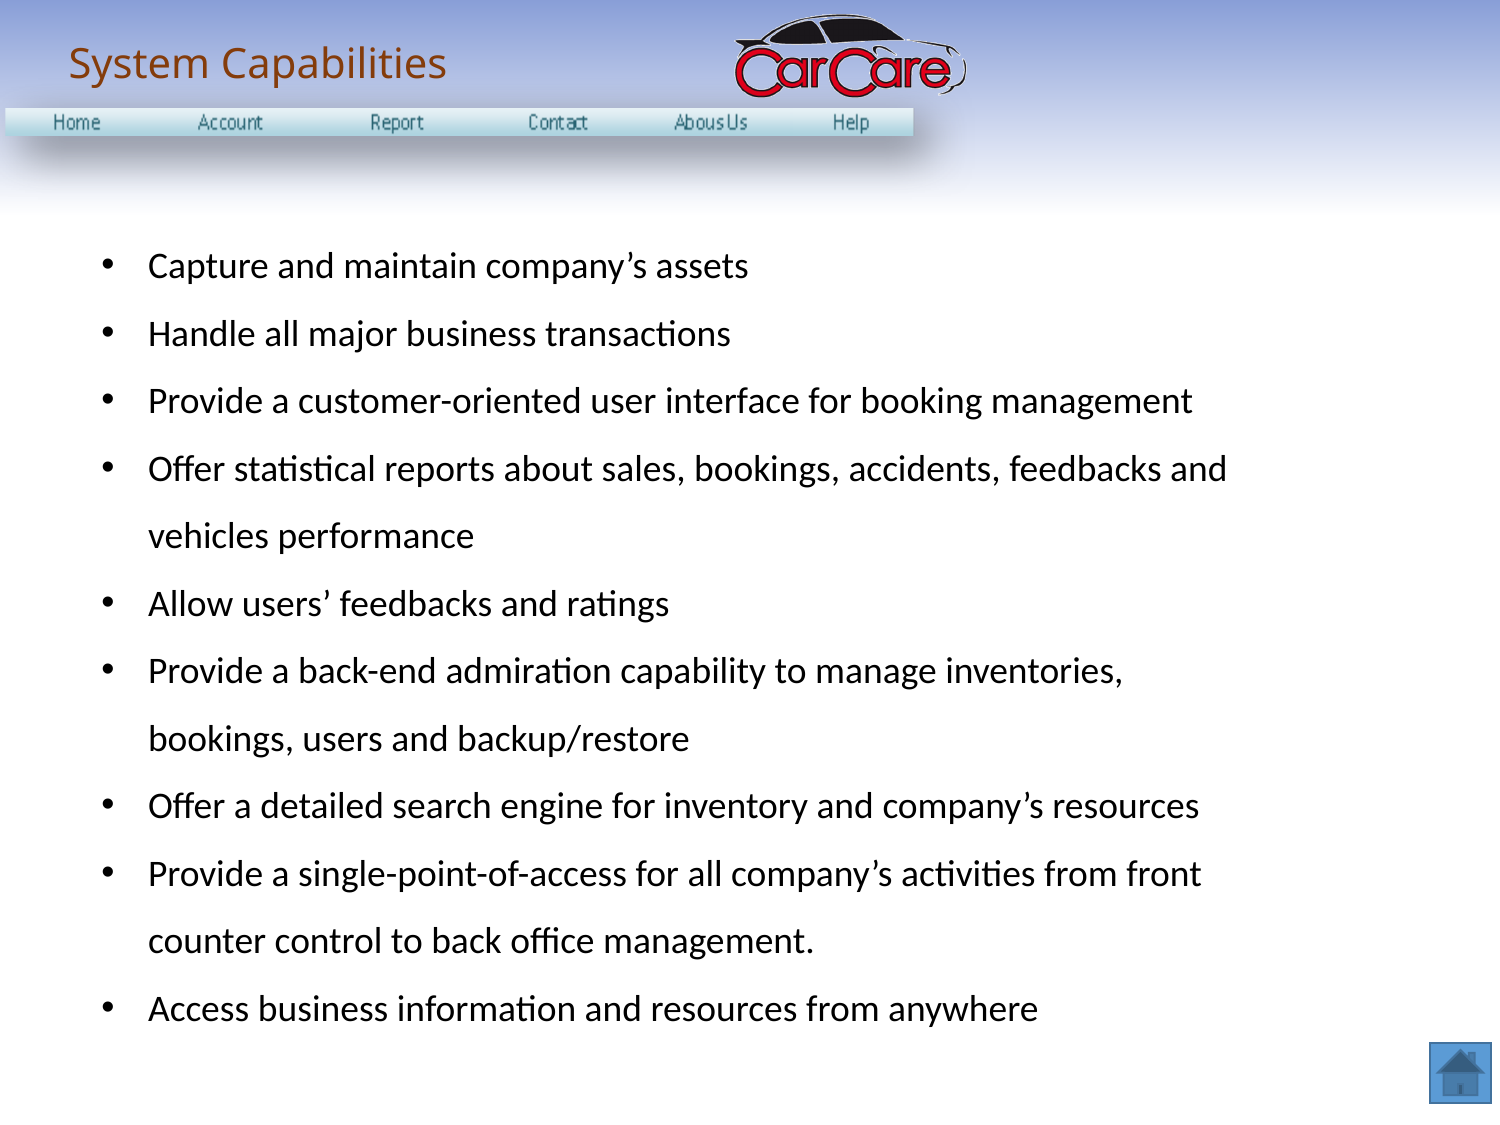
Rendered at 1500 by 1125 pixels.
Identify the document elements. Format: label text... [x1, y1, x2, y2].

text_box System Capabilities [53, 29, 463, 94]
picture [5, 7, 975, 136]
text_box Capture and maintain company’s assets Handle all major business transactions Provide a customer-oriented user interface for booking management Offer statistical reports about sales, bookings, accidents, feedbacks and vehicles performance Allow users’ feedbacks and ratings Provide a back-end admiration capability to manage inventories, bookings, users and backup/restore Offer a detailed search engine for inventory and company’s resources Provide a single-point-of-access for all company’s activities from front counter control to back office management. Access business information and resources from anywhere [86, 211, 1290, 1037]
